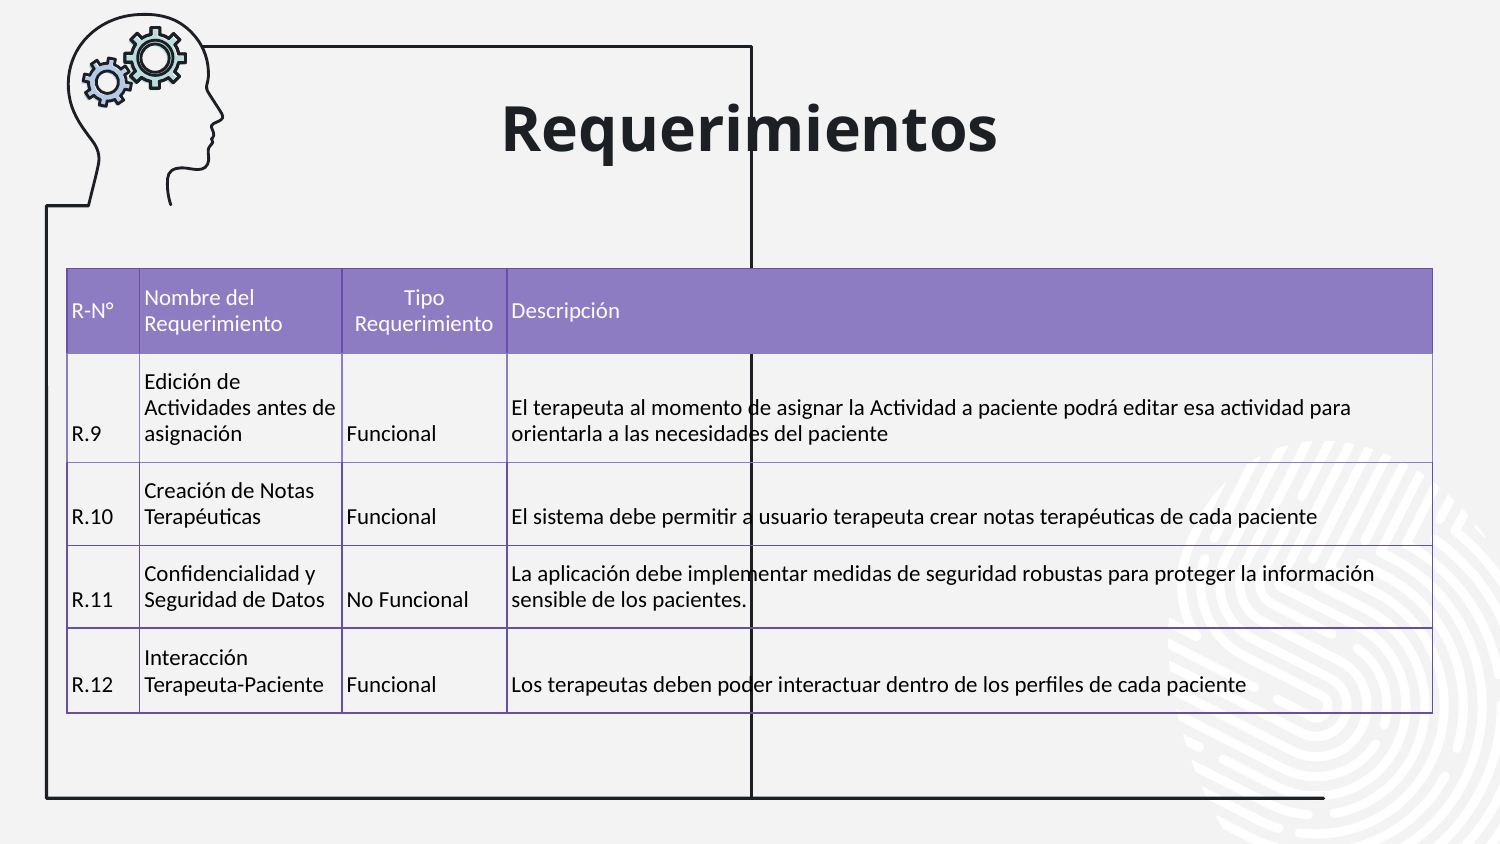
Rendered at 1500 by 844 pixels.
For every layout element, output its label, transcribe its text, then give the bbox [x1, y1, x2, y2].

title Requerimientos [118, 74, 1382, 169]
table_cell Interacción Terapeuta-Paciente [140, 629, 341, 712]
table_cell R.11 [68, 546, 139, 627]
table_cell Funcional [343, 629, 506, 712]
table_header Descripción [508, 269, 1432, 353]
table_header R-N° [68, 269, 139, 353]
table_cell Creación de Notas Terapéuticas [140, 463, 341, 545]
table_cell Funcional [343, 463, 506, 545]
table_cell R.12 [68, 629, 139, 712]
table_cell Los terapeutas deben poder interactuar dentro de los perfiles de cada paciente [508, 629, 1432, 712]
table_cell El terapeuta al momento de asignar la Actividad a paciente podrá editar esa actividad para orientarla a las necesidades del paciente [508, 354, 1432, 462]
table_header Tipo Requerimiento [343, 269, 506, 353]
table_cell La aplicación debe implementar medidas de seguridad robustas para proteger la información sensible de los pacientes. [508, 546, 1432, 627]
table_cell Funcional [343, 354, 506, 462]
table_cell Confidencialidad y Seguridad de Datos [140, 546, 341, 627]
table_cell R.9 [68, 354, 139, 462]
table_cell El sistema debe permitir a usuario terapeuta crear notas terapéuticas de cada paciente [508, 463, 1432, 545]
table_cell Edición de Actividades antes de asignación [140, 354, 341, 462]
table_cell No Funcional [343, 546, 506, 627]
table_cell R.10 [68, 463, 139, 545]
table_header Nombre del Requerimiento [140, 269, 341, 353]
